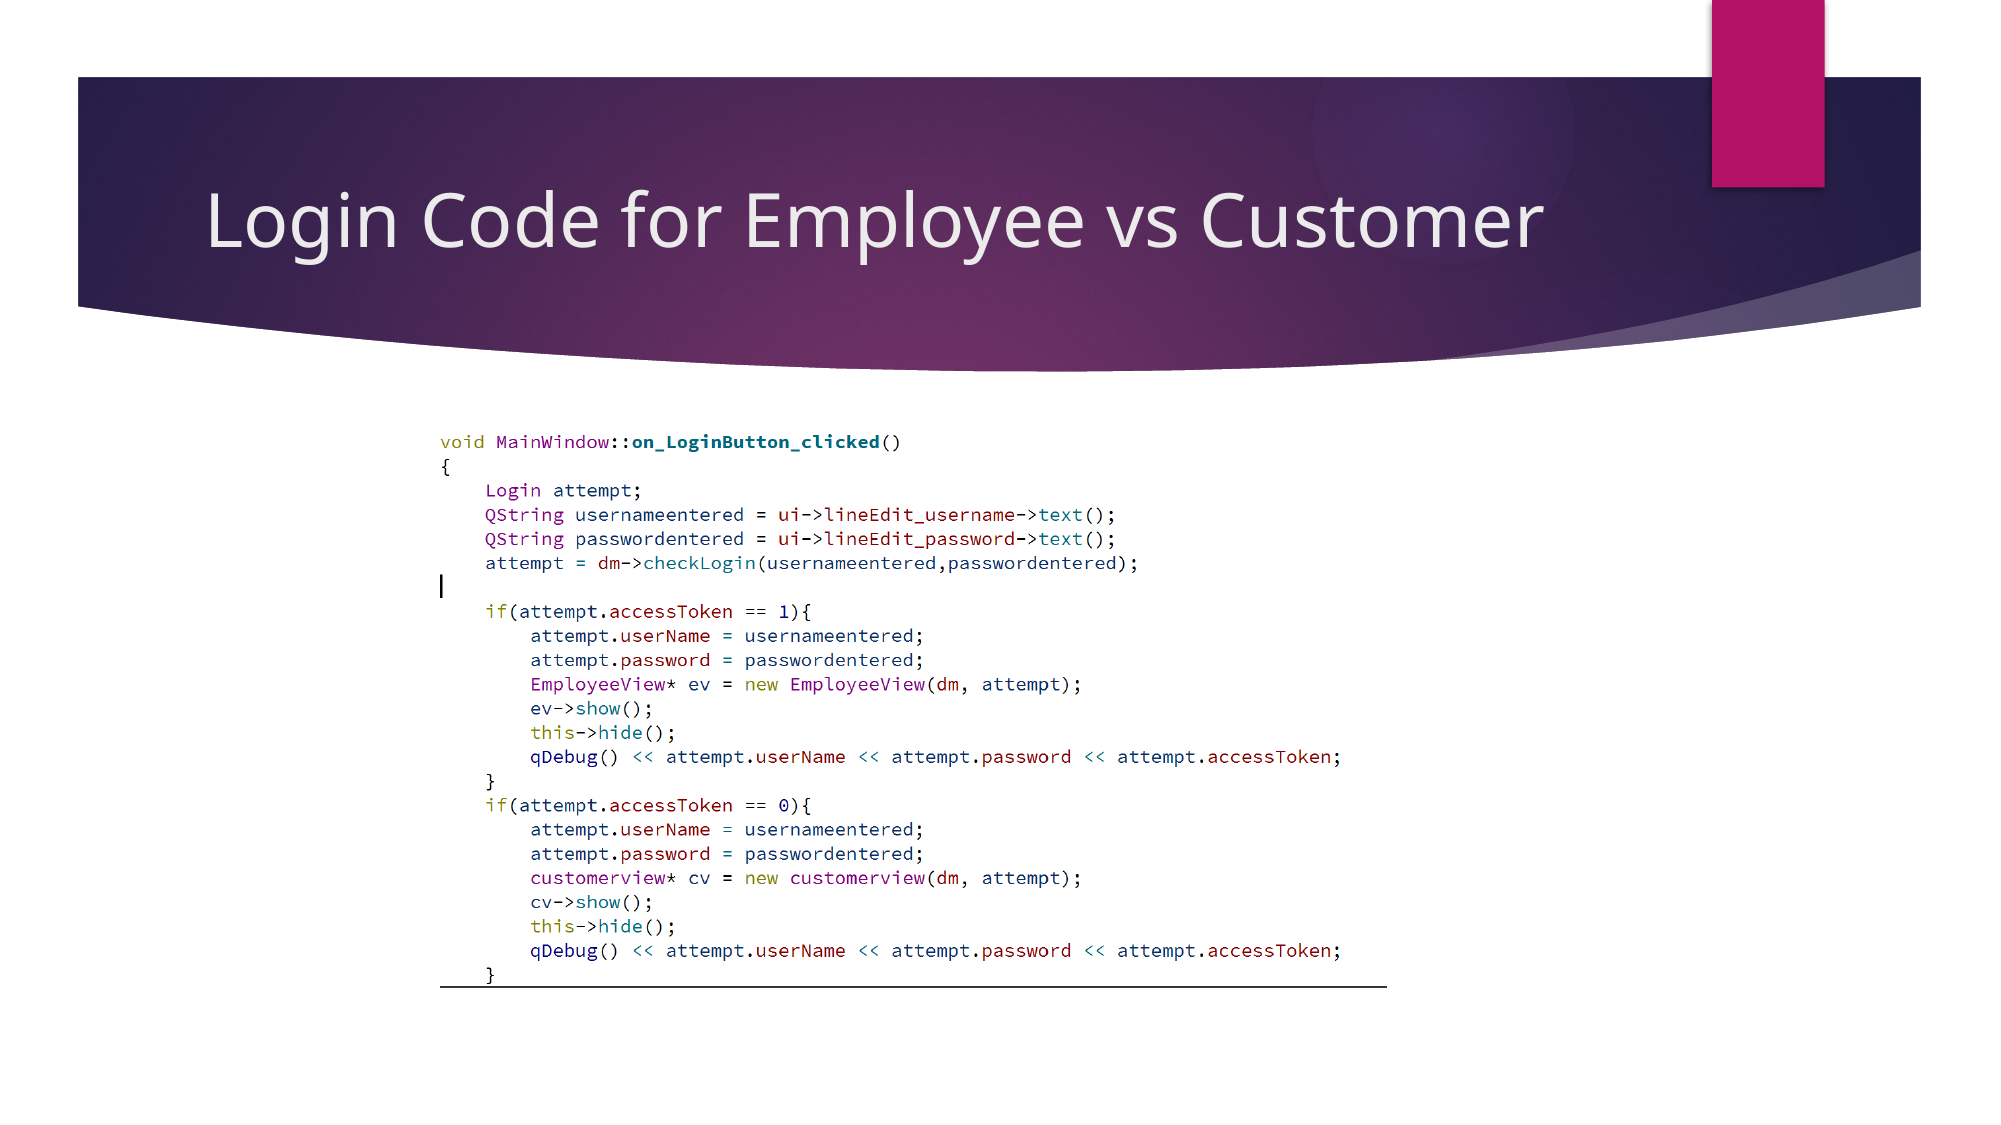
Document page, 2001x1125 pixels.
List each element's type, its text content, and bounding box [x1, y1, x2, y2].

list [440, 426, 1387, 988]
title Login Code for Employee vs Customer [189, 159, 1627, 276]
